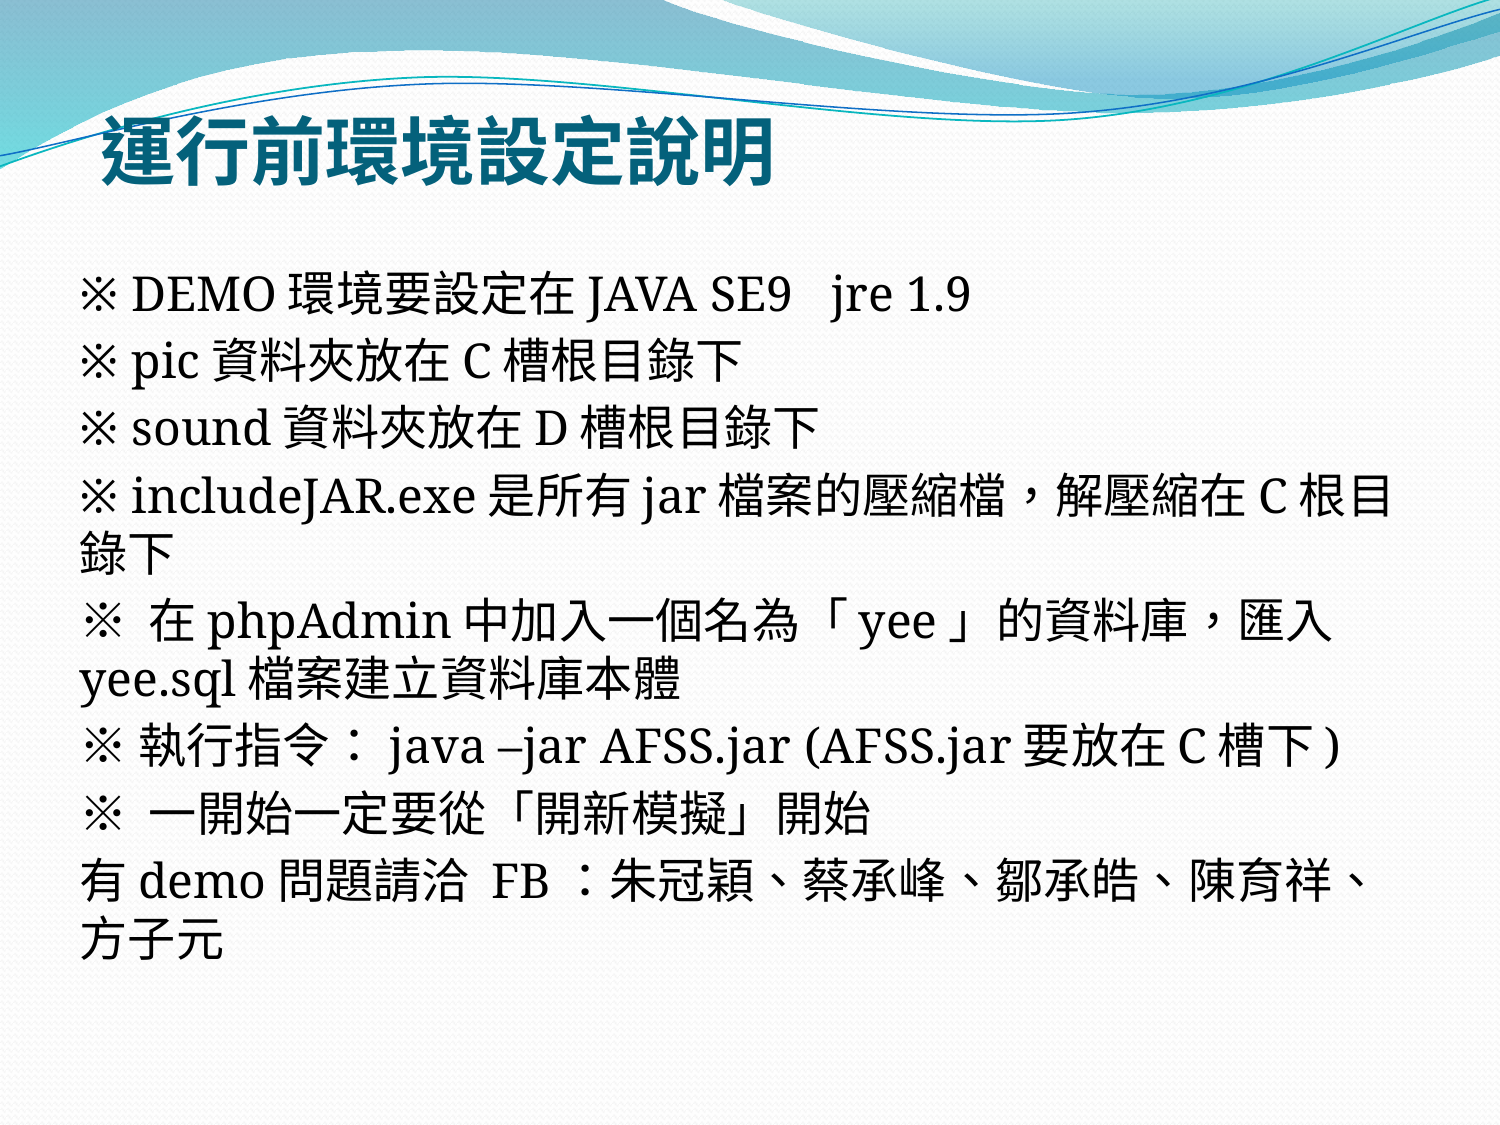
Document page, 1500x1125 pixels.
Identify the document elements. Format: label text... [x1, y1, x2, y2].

list ※ DEMO環境要設定在JAVA SE9 jre 1.9 ※ pic資料夾放在C槽根目錄下 ※ sound資料夾放在D槽根目錄下 ※ includeJAR.exe是所有jar檔案的壓縮檔，解壓縮在C根目錄下 ※ 在phpAdmin中加入一個名為「yee」的資料庫，匯入yee.sql檔案建立資料庫本體 ※執行指令：java –jar AFSS.jar (AFSS.jar要放在C槽下) ※ 一開始一定要從「開新模擬」開始 有demo問題請洽 FB：朱冠穎、蔡承峰、鄒承皓、陳育祥、方子元 [64, 255, 1415, 976]
title 運行前環境設定說明 [100, 7, 1451, 195]
